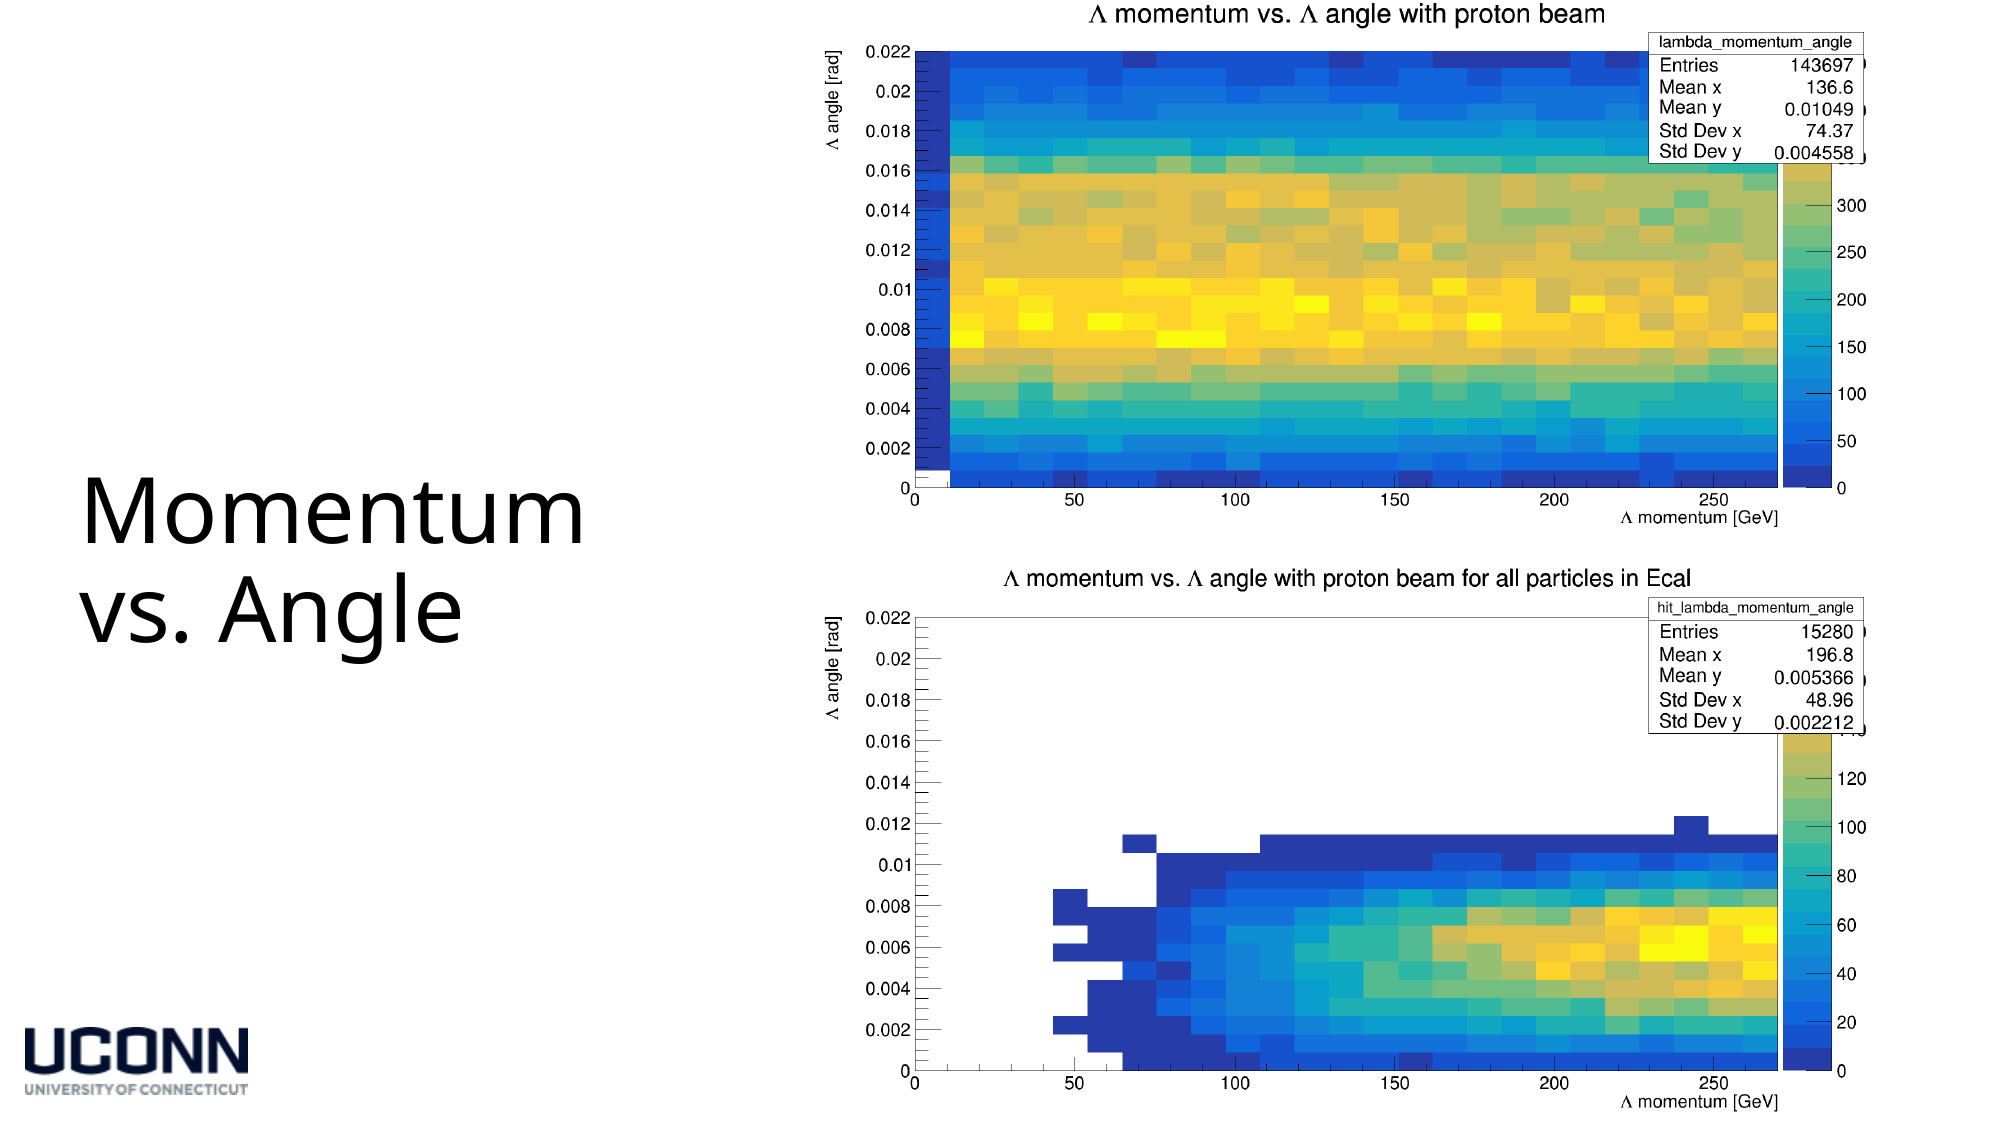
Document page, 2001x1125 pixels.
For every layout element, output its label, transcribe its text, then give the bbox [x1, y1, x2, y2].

picture [808, 563, 1879, 1125]
picture [808, 0, 1879, 541]
title Momentum vs. Angle [64, 452, 653, 674]
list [25, 1026, 249, 1096]
